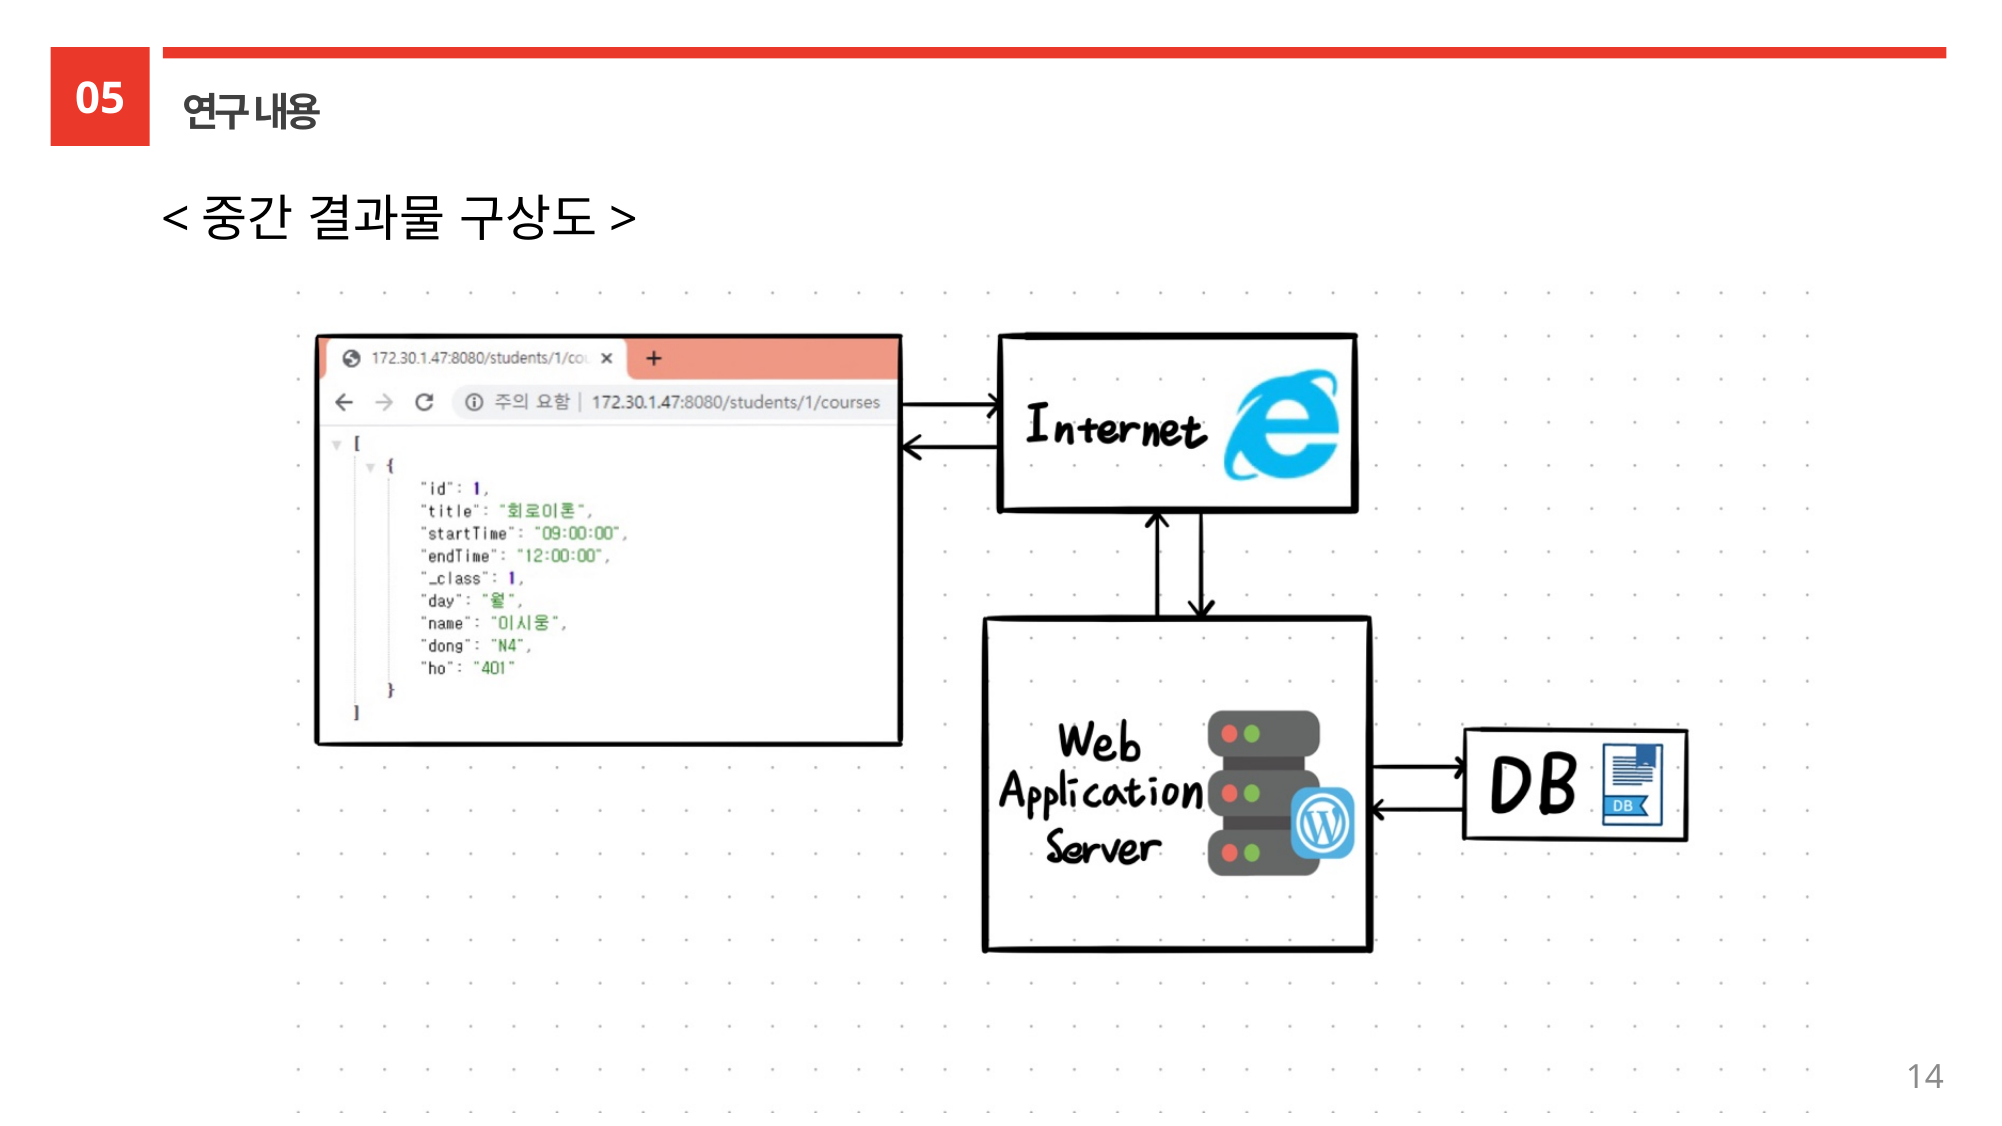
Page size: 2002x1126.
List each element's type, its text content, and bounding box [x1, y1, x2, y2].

slide_number 14 [1827, 1048, 1964, 1109]
text_box [49, 45, 152, 59]
text_box 05 [29, 59, 171, 132]
text_box 연구 내용 [162, 76, 1071, 145]
text_box <중간 결과물 구상도> [0, 178, 800, 254]
text_box [49, 132, 152, 148]
text_box [161, 45, 1949, 61]
picture [286, 259, 1823, 1113]
